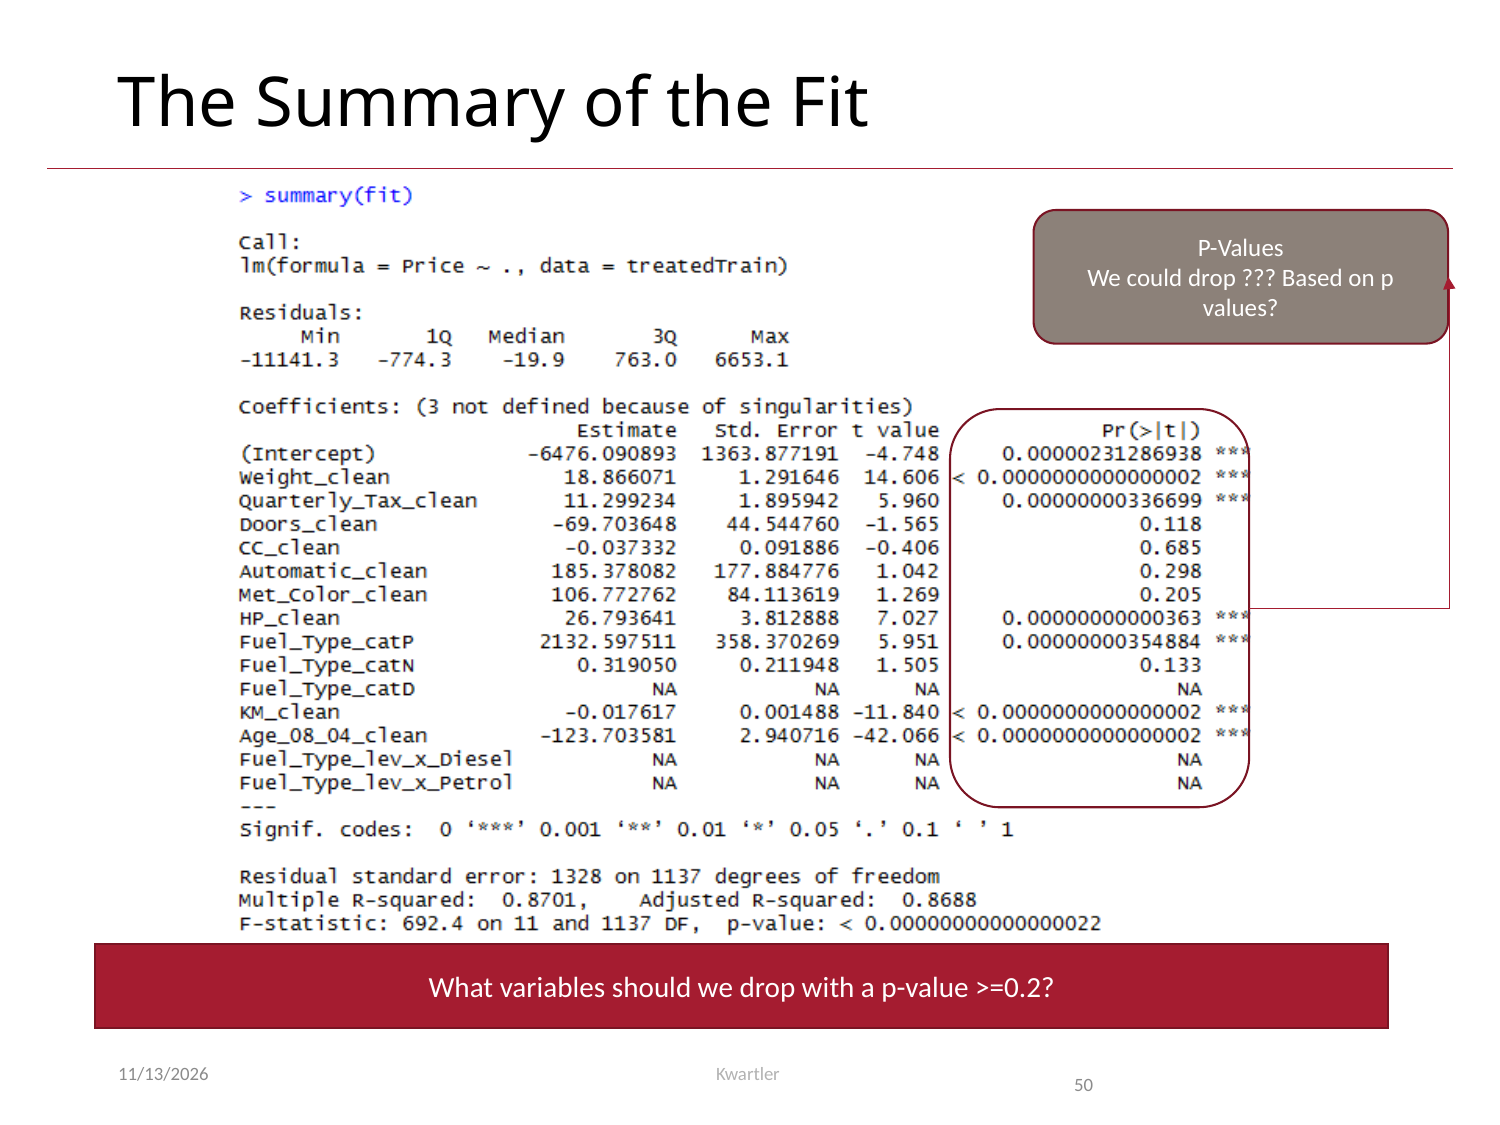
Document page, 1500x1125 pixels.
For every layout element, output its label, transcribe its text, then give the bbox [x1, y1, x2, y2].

text_box What variables should we drop with a p-value >=0.2? [94, 943, 1389, 1029]
text_box P-Values We could drop ??? Based on p values? [1268, 208, 1450, 278]
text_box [1249, 276, 1449, 609]
footer Kwartler [496, 1042, 1004, 1103]
title The Summary of the Fit [103, 59, 1397, 157]
picture [231, 182, 1268, 943]
slide_number 50 [1059, 1042, 1200, 1103]
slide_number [103, 1042, 441, 1103]
